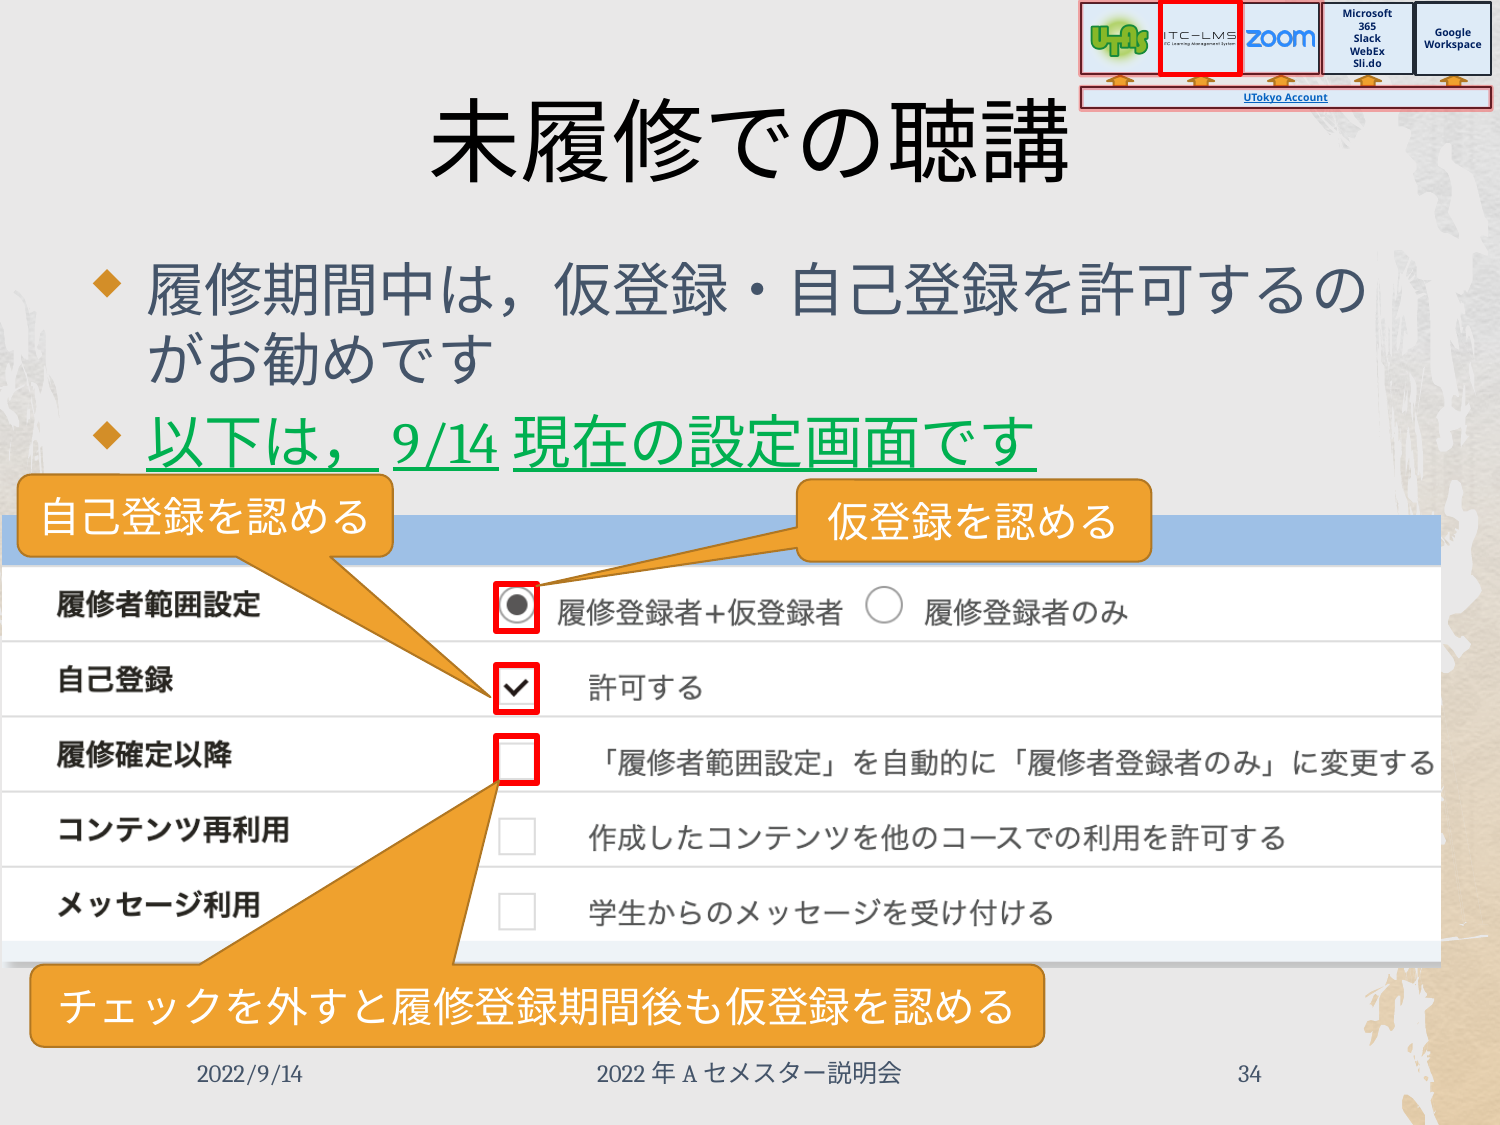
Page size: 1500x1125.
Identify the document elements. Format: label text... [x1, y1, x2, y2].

title 未履修での聴講 [75, 45, 1425, 233]
footer 2022年Aセメスター説明会 [512, 1048, 988, 1103]
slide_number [75, 1048, 425, 1103]
footer 2022年Aセメスター説明会 [394, 510, 795, 515]
list 履修期間中は，仮登録・自己登録を許可するのがお勧めです 以下は，9/14現在の設定画面です [75, 246, 1425, 509]
list 履修期間中は，仮登録・自己登録を許可するのがお勧めです 以下は，9/14現在の設定画面です [1046, 984, 1425, 989]
text_box [795, 510, 1153, 515]
slide_number 34 [1074, 1042, 1425, 1103]
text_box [1080, 2, 1492, 109]
text_box 仮登録を認める [795, 478, 1153, 509]
text_box チェックを外すと履修登録期間後も仮登録を認める [29, 984, 1046, 1048]
text_box 自己登録を認める [16, 473, 394, 509]
footer 2022年Aセメスター説明会 [1153, 510, 1425, 515]
picture [2, 515, 1441, 968]
text_box [16, 510, 394, 515]
